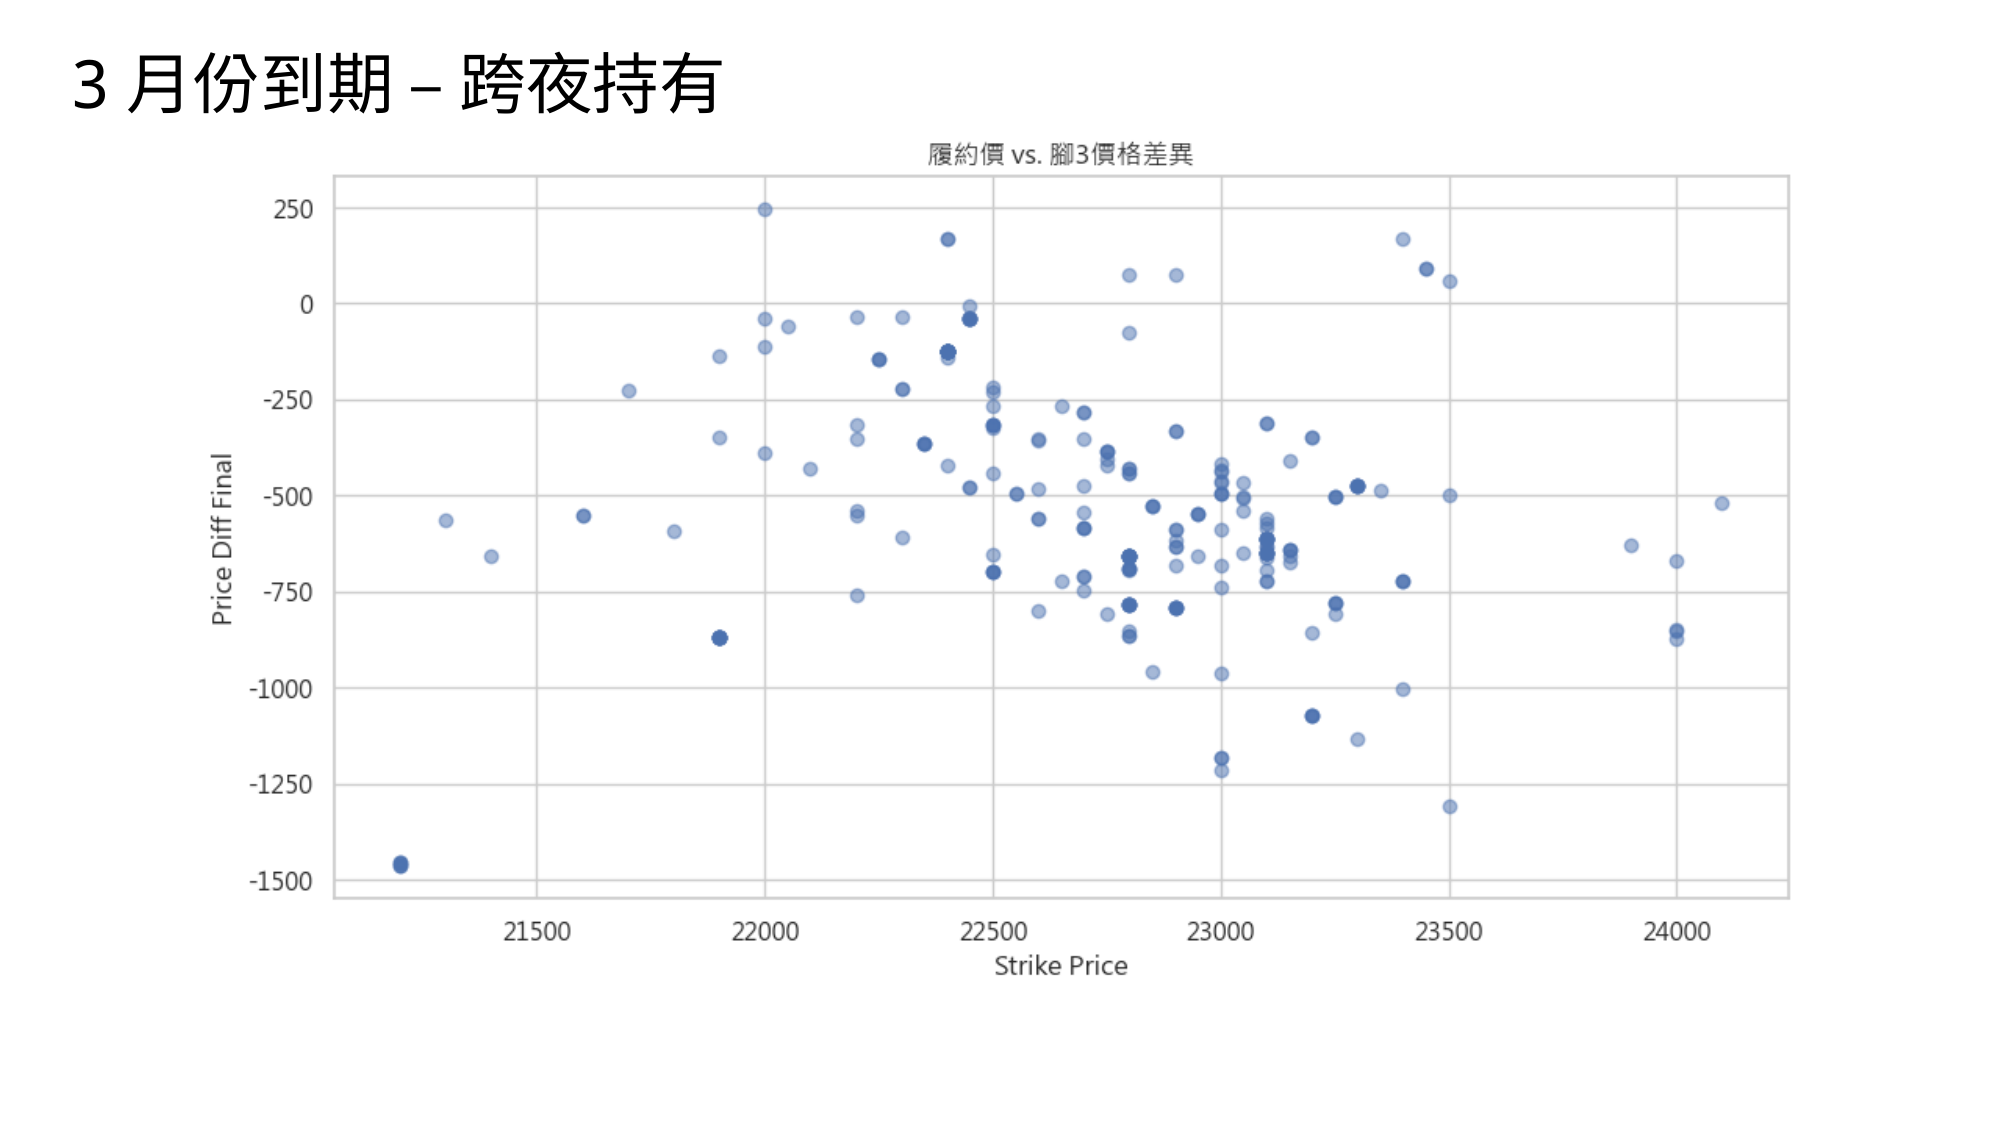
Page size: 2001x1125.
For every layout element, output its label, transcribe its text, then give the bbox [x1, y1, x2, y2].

text_box 3月份到期 – 跨夜持有 [55, 0, 1781, 196]
picture [197, 128, 1803, 997]
